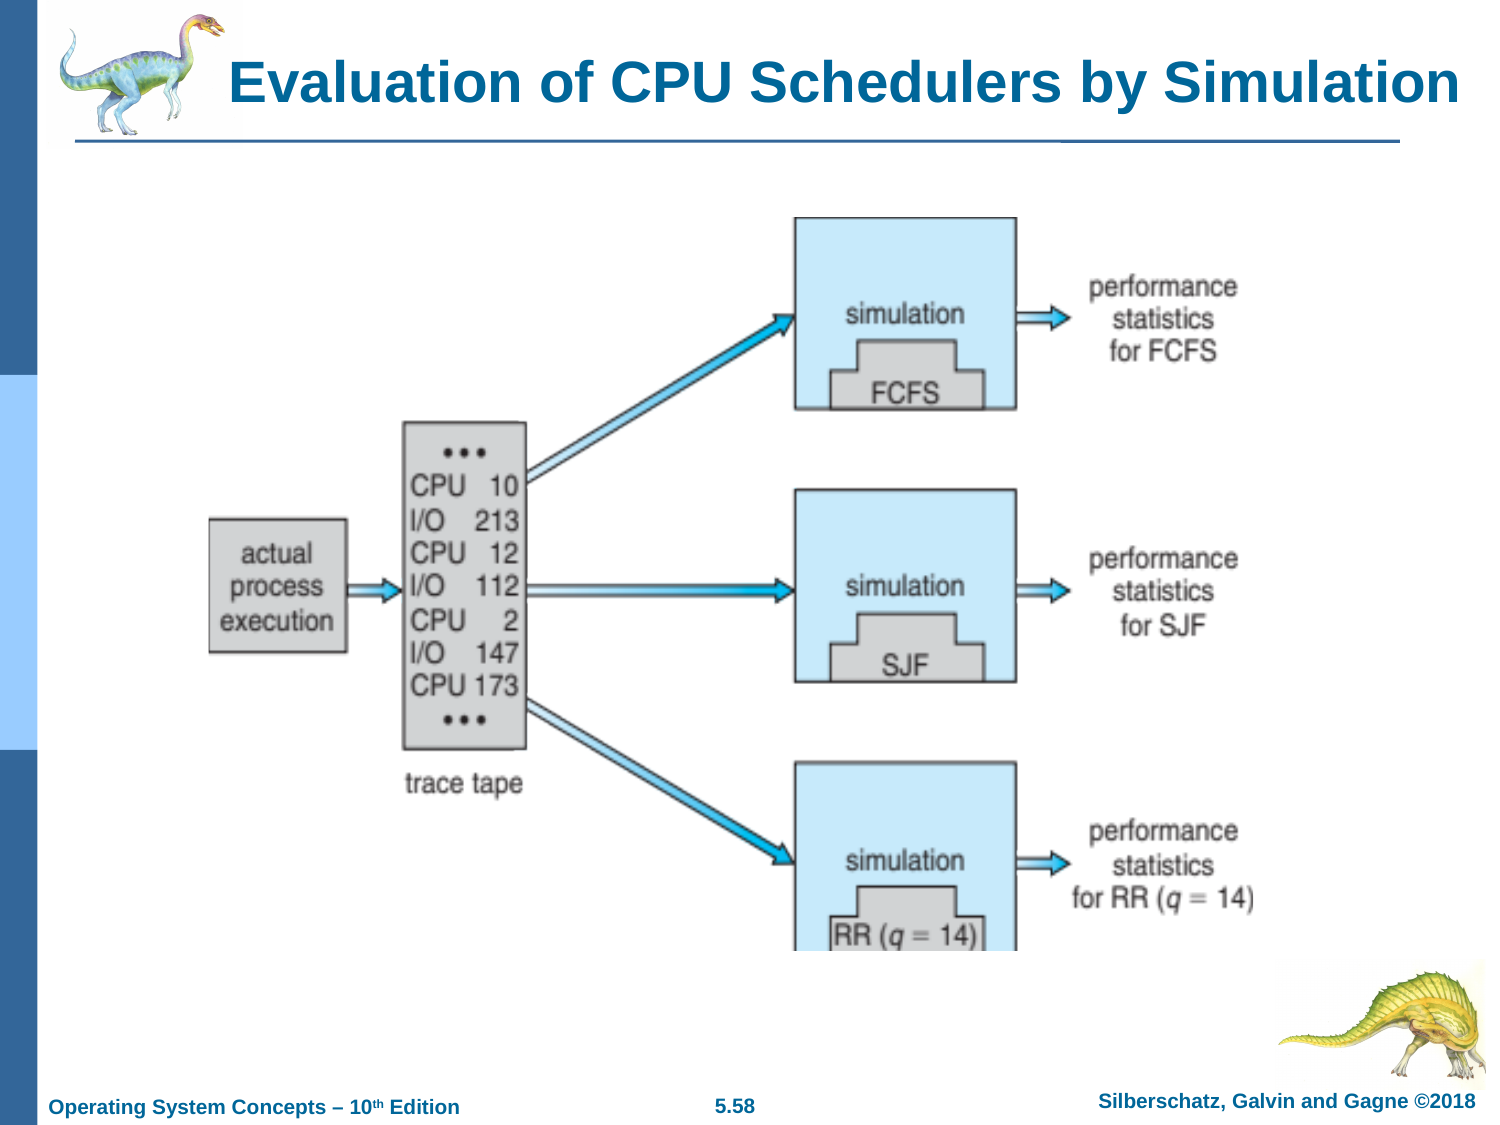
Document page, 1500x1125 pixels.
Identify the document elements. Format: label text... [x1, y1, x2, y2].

picture [1275, 959, 1486, 1090]
picture [46, 0, 243, 149]
title Evaluation of CPU Schedulers by Simulation [201, 27, 1490, 123]
picture [208, 217, 1254, 951]
